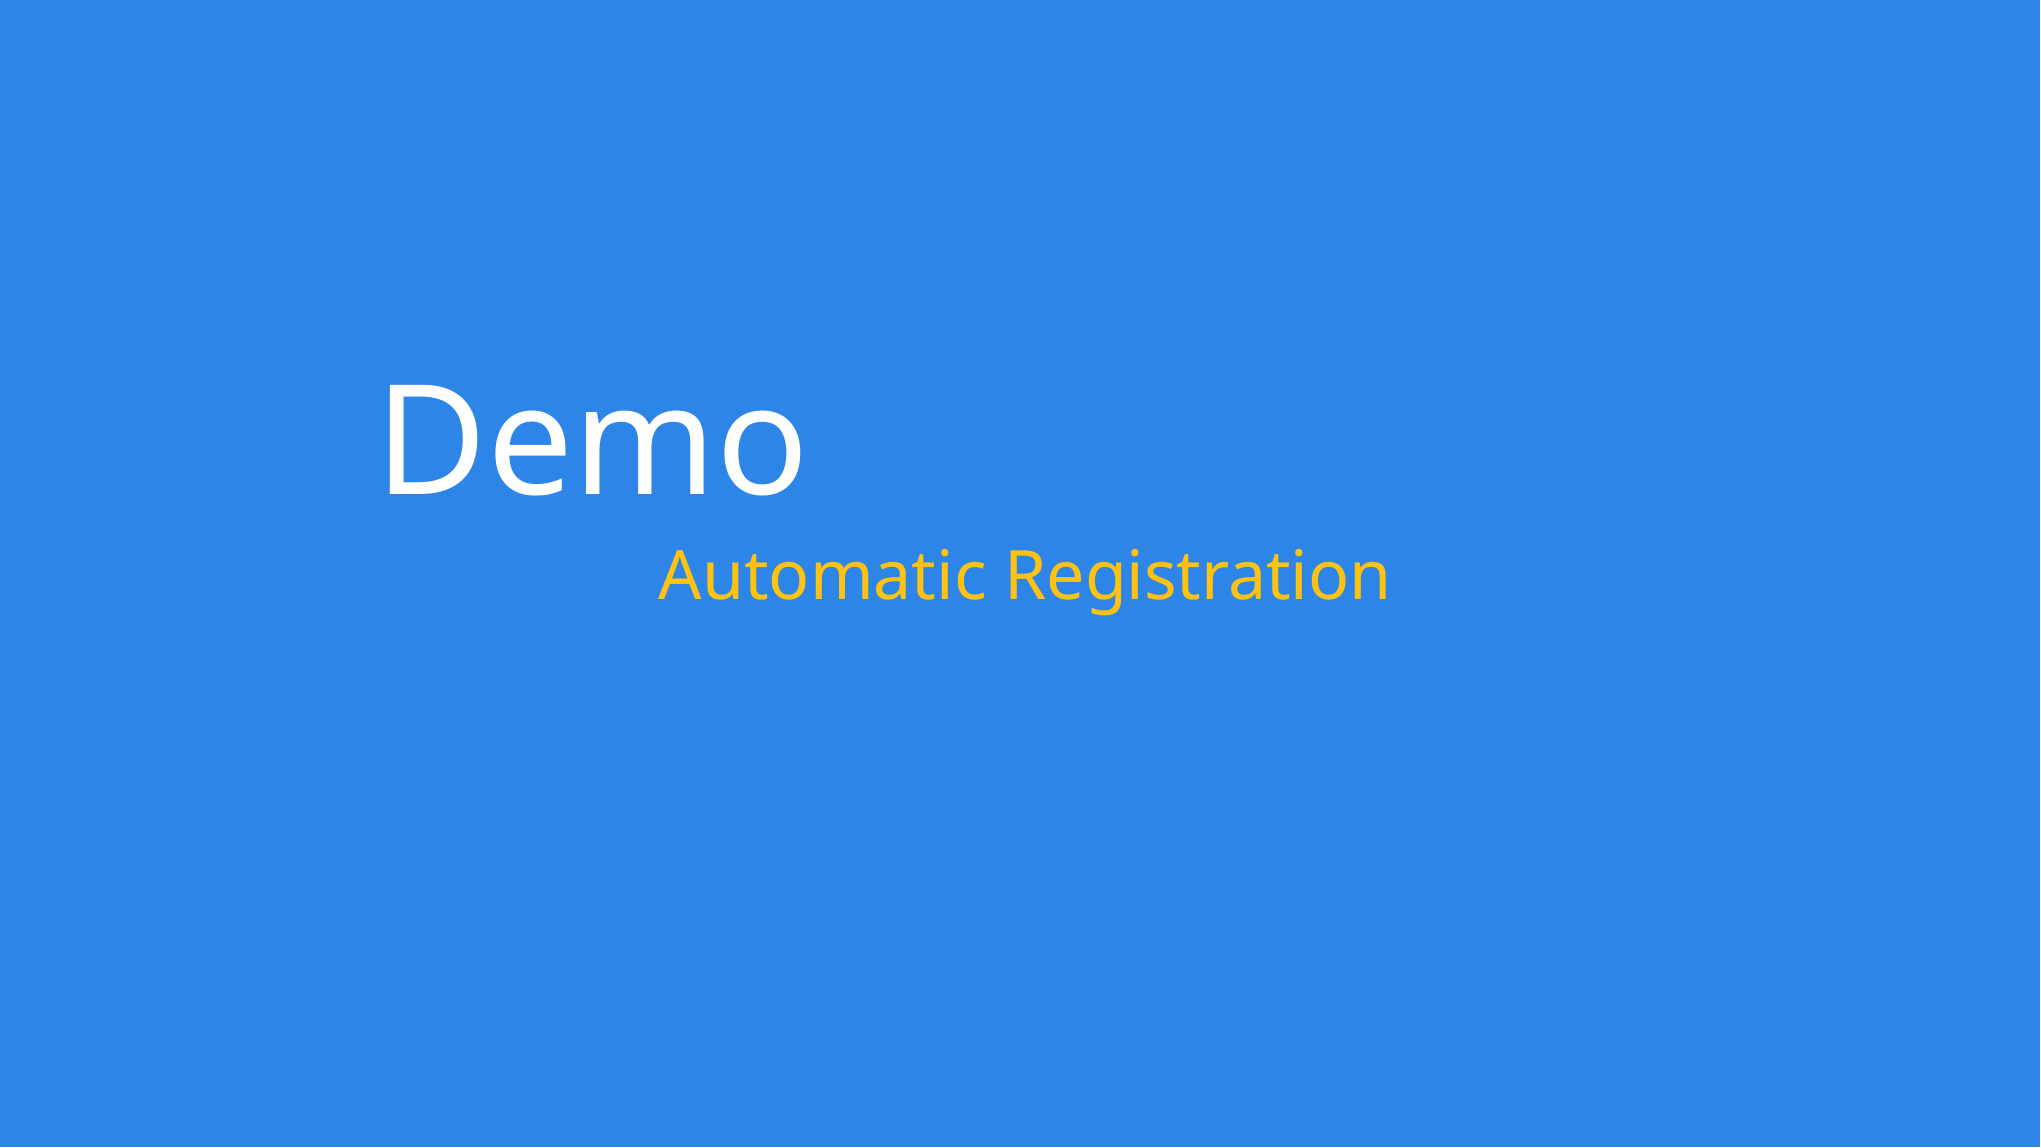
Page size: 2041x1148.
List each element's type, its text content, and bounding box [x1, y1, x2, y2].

list Demo [375, 341, 1785, 531]
text_box Automatic Registration [659, 531, 1653, 614]
